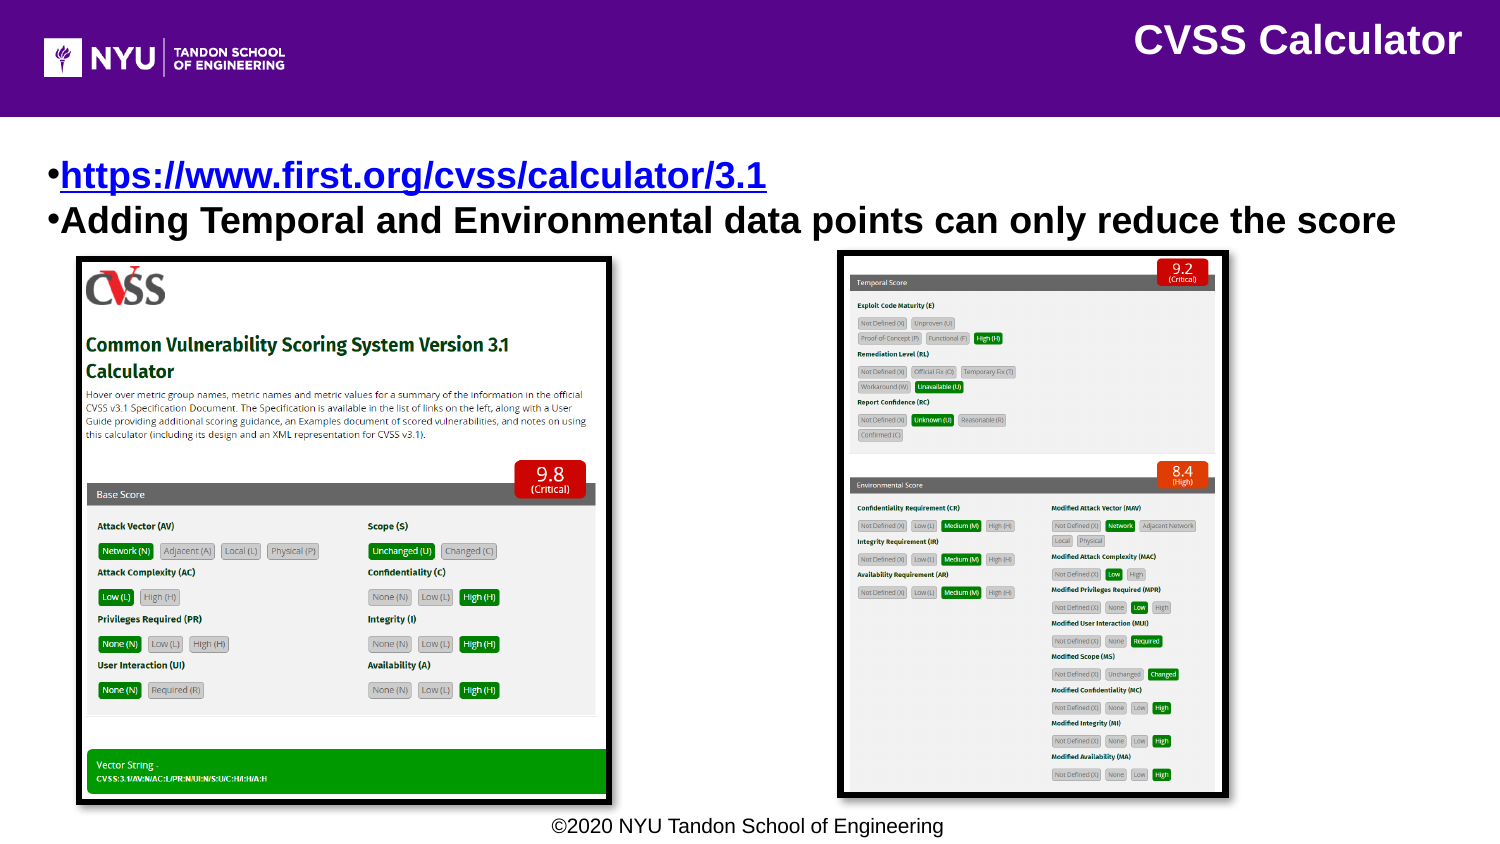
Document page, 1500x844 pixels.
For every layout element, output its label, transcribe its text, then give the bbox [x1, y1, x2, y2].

list CVSS Calculator [392, 12, 1463, 109]
picture [81, 262, 606, 799]
picture [44, 38, 285, 77]
list https://www.first.org/cvss/calculator/3.1 Adding Temporal and Environmental data points can only reduce the score [47, 151, 1500, 757]
picture [843, 255, 1223, 793]
